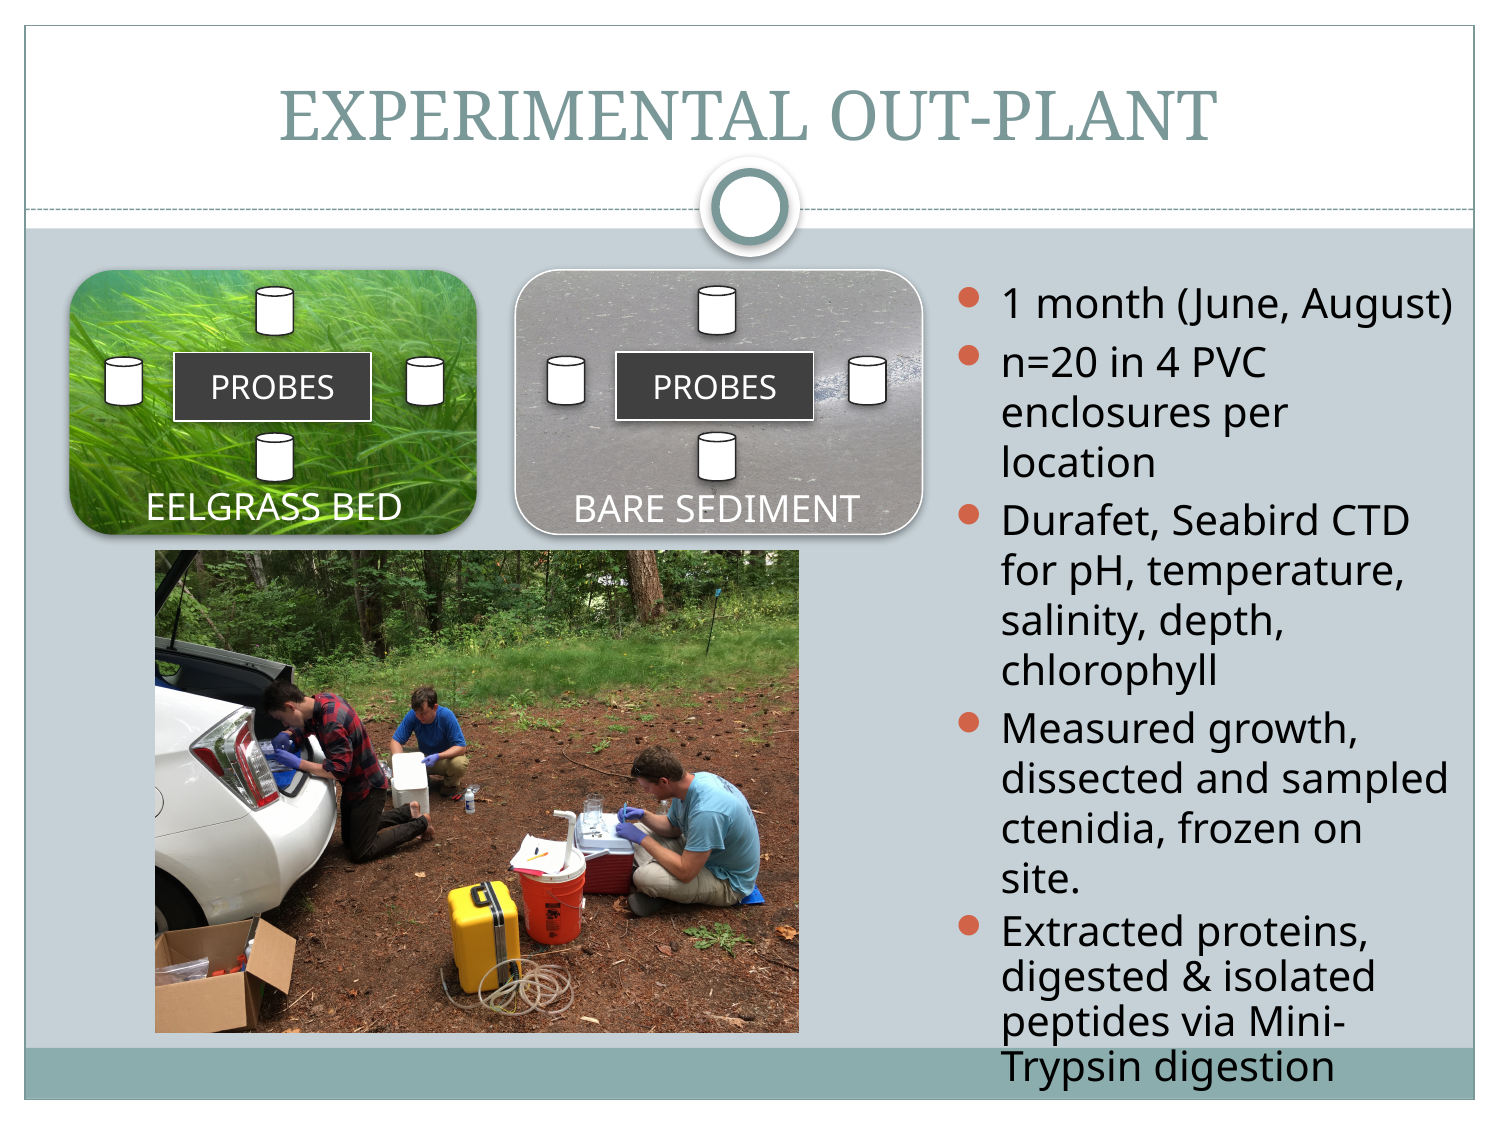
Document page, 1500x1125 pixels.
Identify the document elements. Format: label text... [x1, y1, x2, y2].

list 1 month (June, August) n=20 in 4 PVC enclosures per location Durafet, Seabird CTD for pH, temperature, salinity, depth, chlorophyll Measured growth, dissected and sampled ctenidia, frozen on site. Extracted proteins, digested & isolated peptides via Mini-Trypsin digestion [940, 269, 1470, 1064]
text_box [69, 269, 923, 1033]
title EXPERIMENTAL OUT-PLANT [49, 37, 1450, 162]
